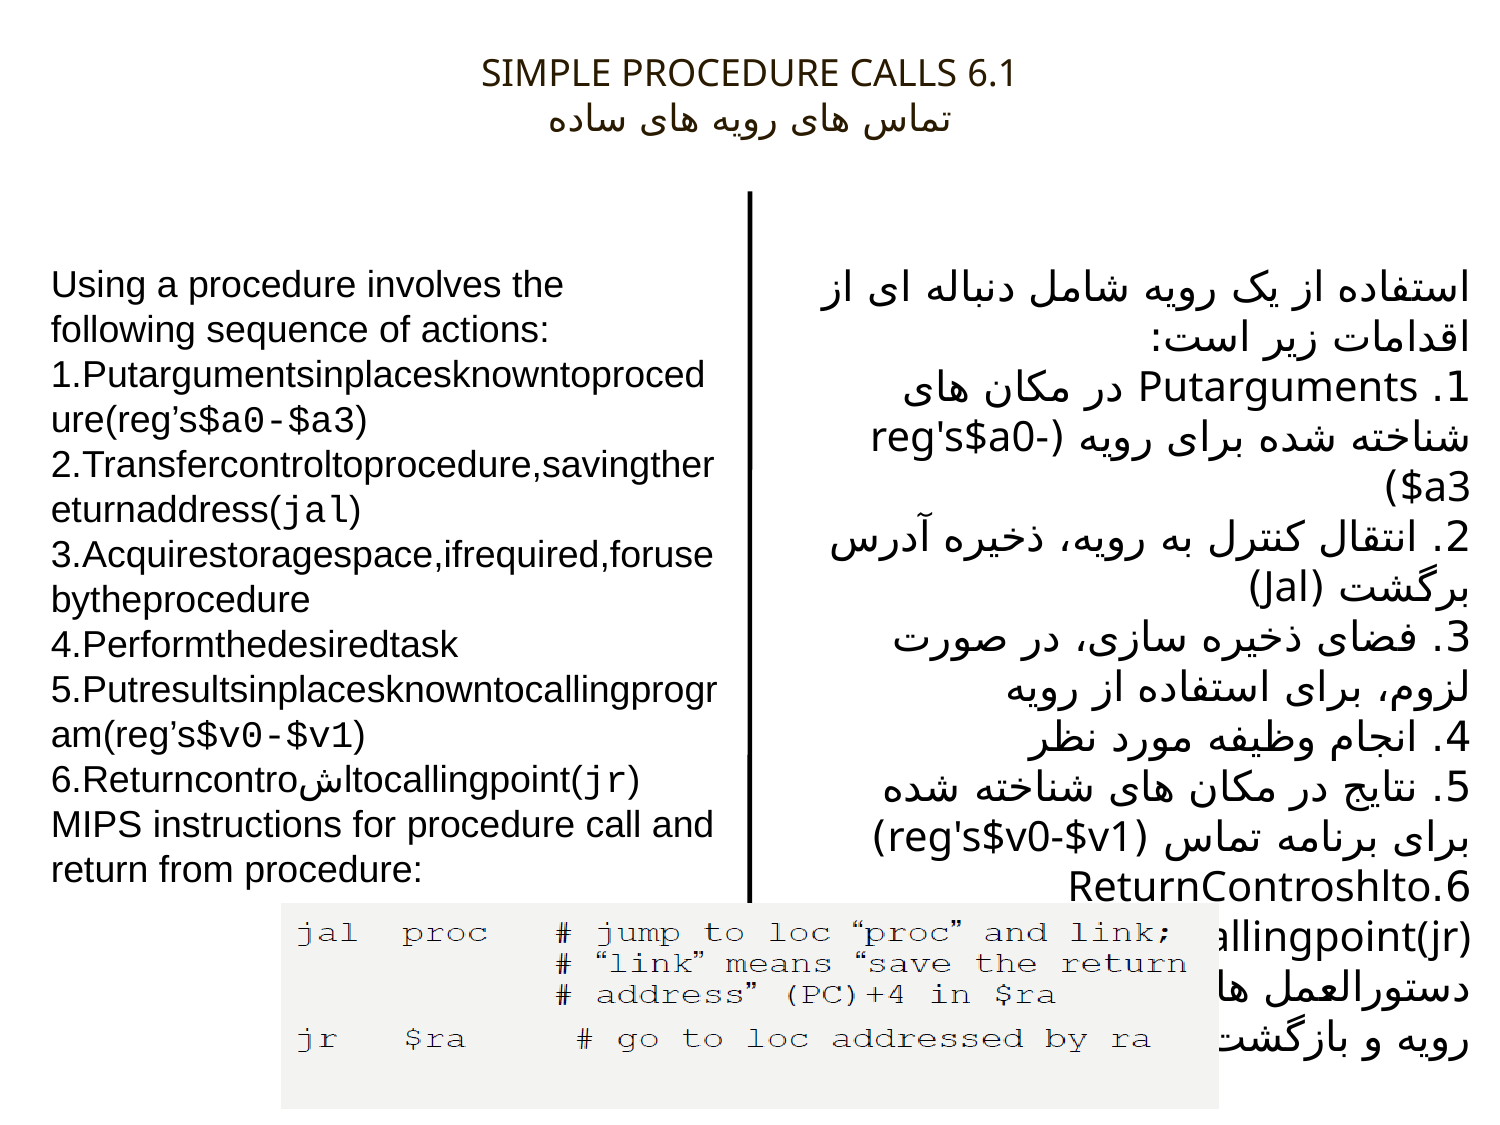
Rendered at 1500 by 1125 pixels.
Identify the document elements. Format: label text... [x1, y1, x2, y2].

text_box Using a procedure involves the following sequence of actions: 1.Putargumentsinplacesknowntoprocedure(reg’s$a0-$a3) 2.Transfercontroltoprocedure,savingthereturnaddress(jal) 3.Acquirestoragespace,ifrequired,forusebytheprocedure 4.Performthedesiredtask 5.Putresultsinplacesknowntocallingprogram(reg’s$v0-$v1) 6.Returncontroشltocallingpoint(jr) MIPS instructions for procedure call and return from procedure: [36, 252, 733, 897]
text_box استفاده از یک رویه شامل دنباله ای از اقدامات زیر است: 1. Putarguments در مکان های شناخته شده برای رویه (reg's$a0-$a3) 2. انتقال کنترل به رویه، ذخیره آدرس برگشت (Jal) 3. فضای ذخیره سازی، در صورت لزوم، برای استفاده از رویه 4. انجام وظیفه مورد نظر 5. نتایج در مکان های شناخته شده برای برنامه تماس (reg's$v0-$v1) 6.ReturnControshlto Callingpoint(jr) دستورالعمل های MIPS برای فراخوانی رویه و بازگشت از رویه: [782, 252, 1487, 1068]
text_box 6.1 SIMPLE PROCEDURE CALLS تماس های رویه های ساده [0, 41, 1500, 146]
picture [280, 903, 1219, 1109]
